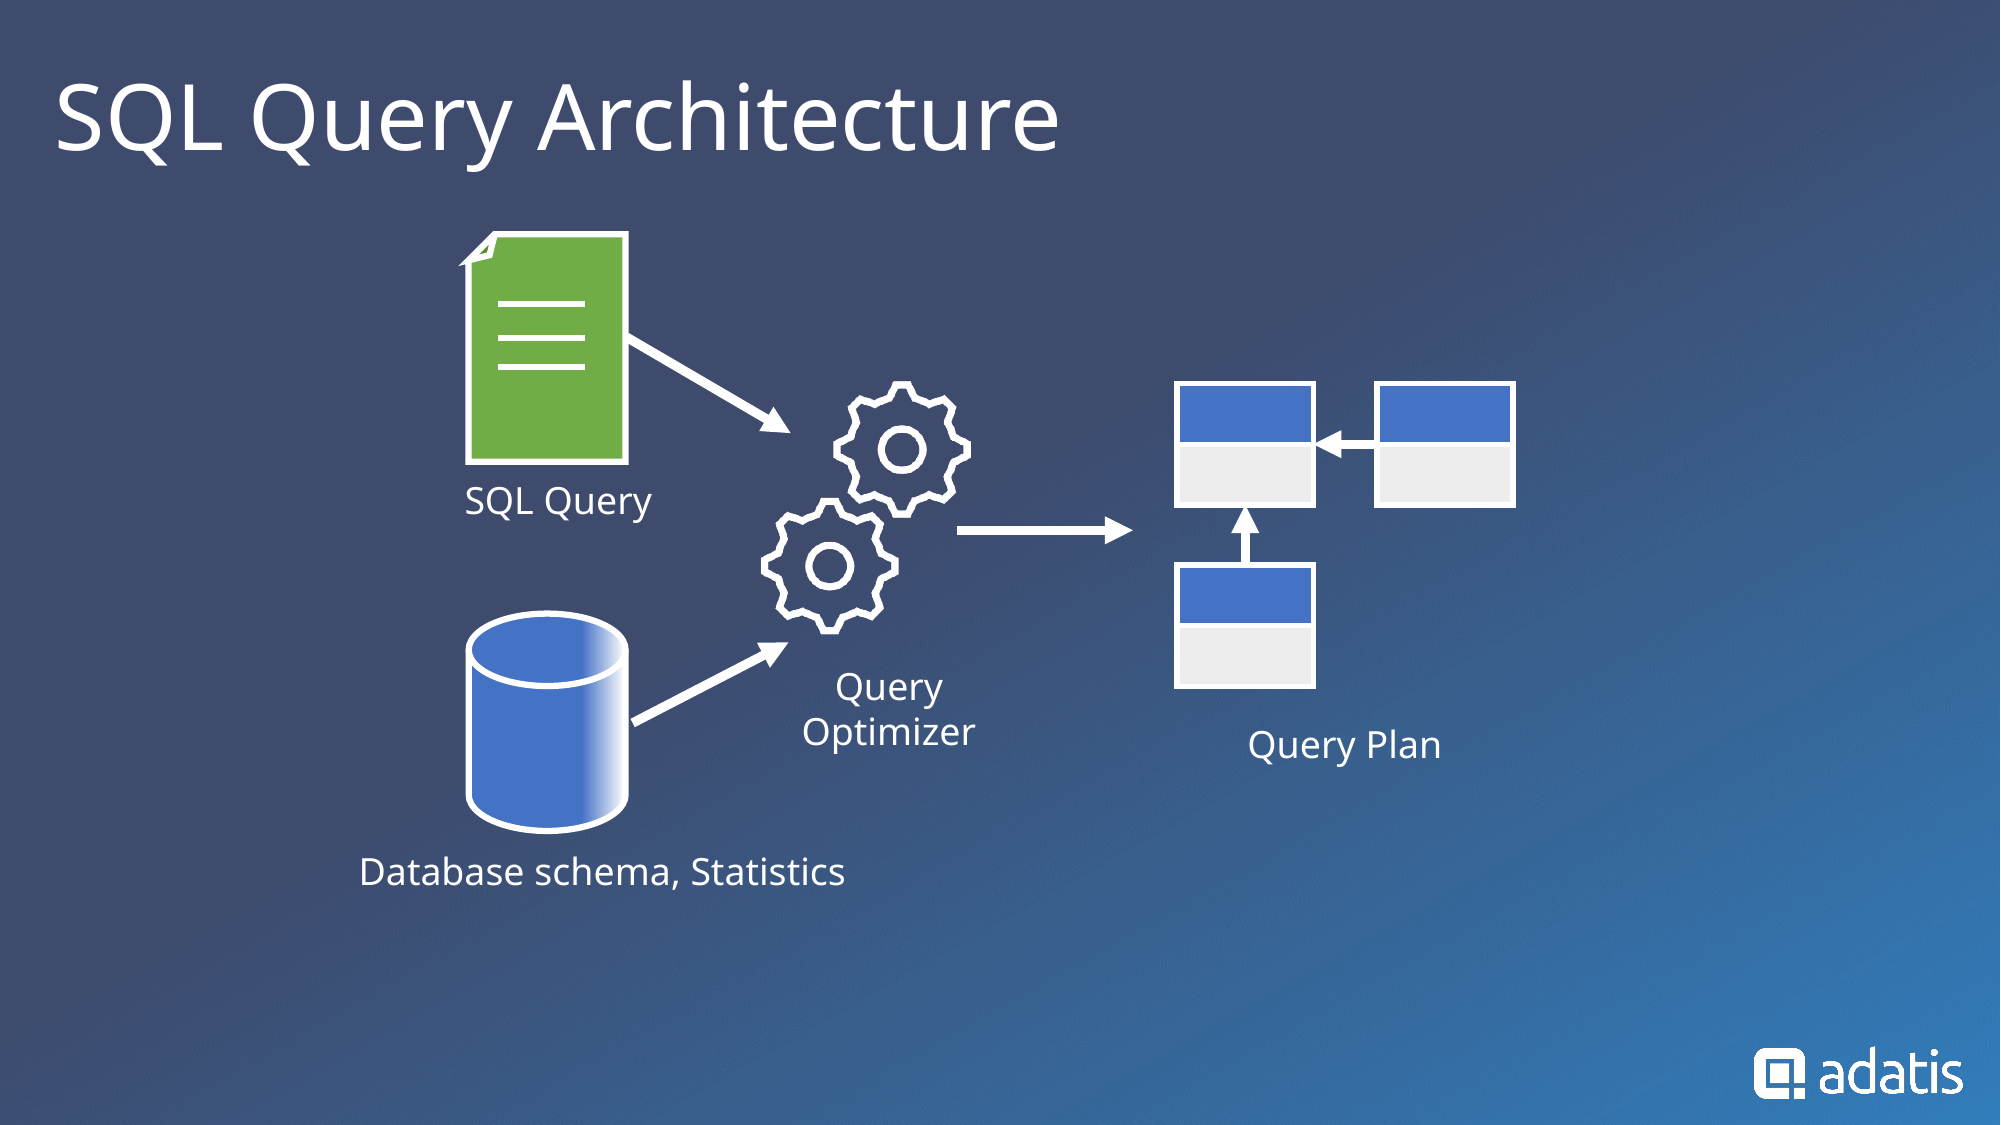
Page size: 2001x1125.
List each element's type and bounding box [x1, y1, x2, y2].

text_box [468, 234, 626, 462]
picture [0, 0, 2000, 1125]
text_box [626, 336, 791, 434]
text_box [632, 642, 789, 723]
